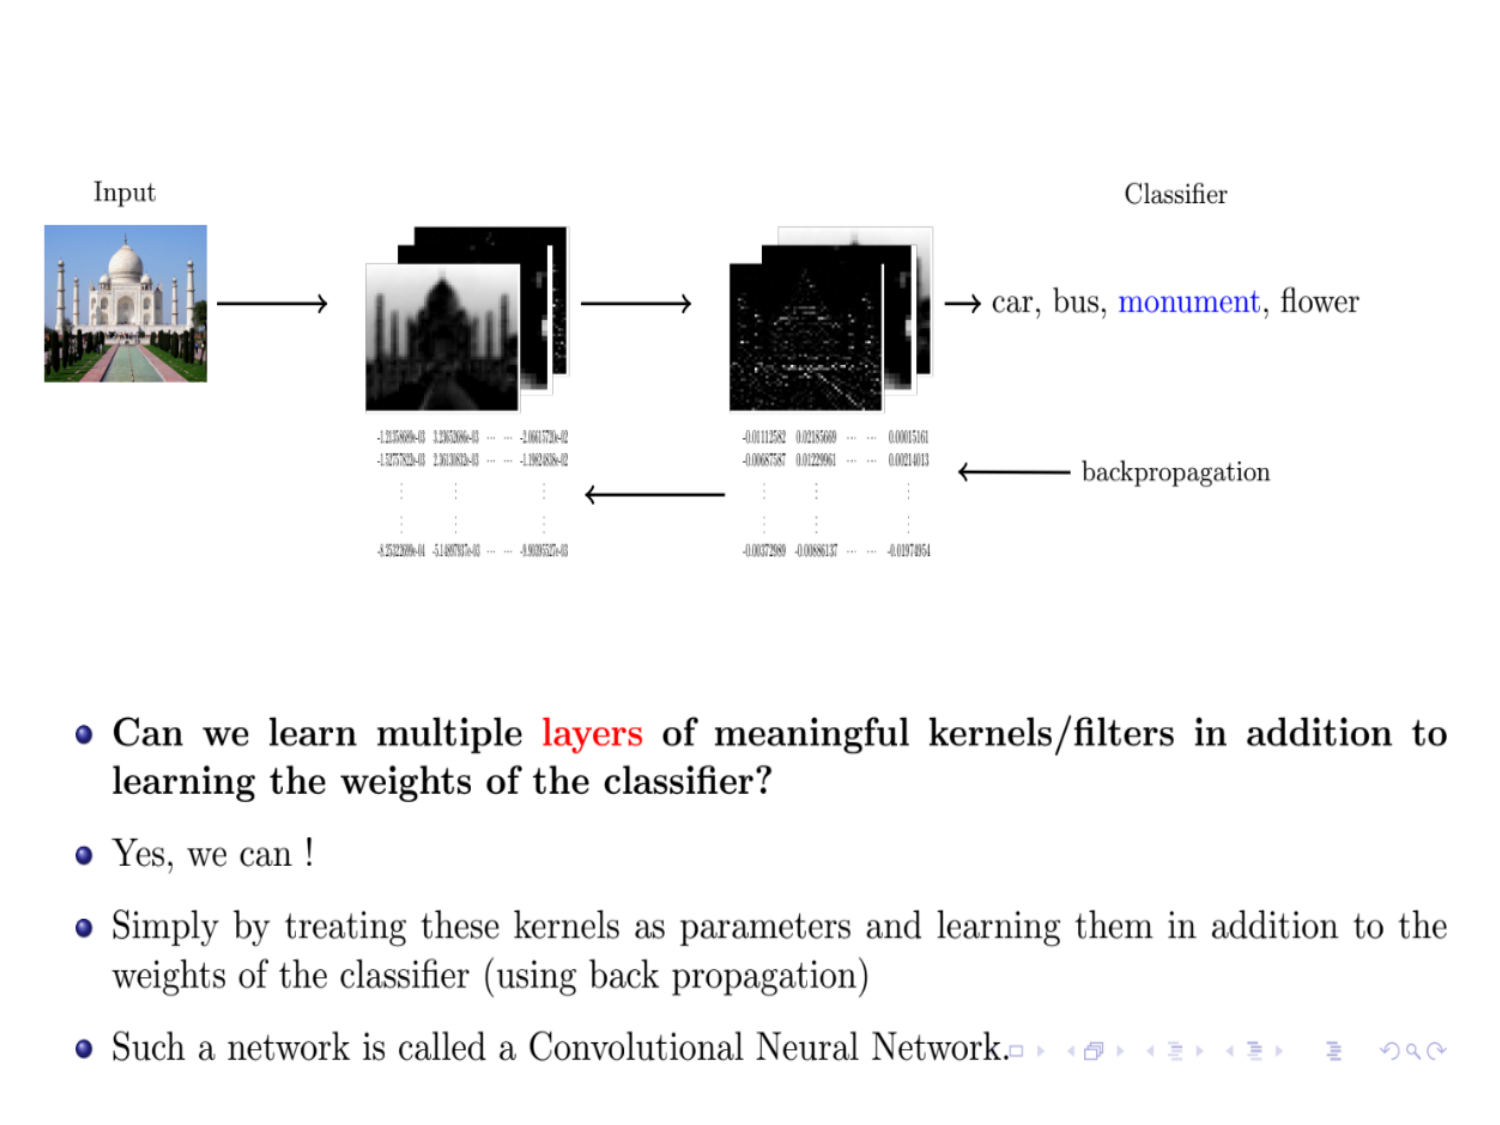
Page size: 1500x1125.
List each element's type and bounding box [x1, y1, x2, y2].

picture [17, 160, 1459, 1071]
